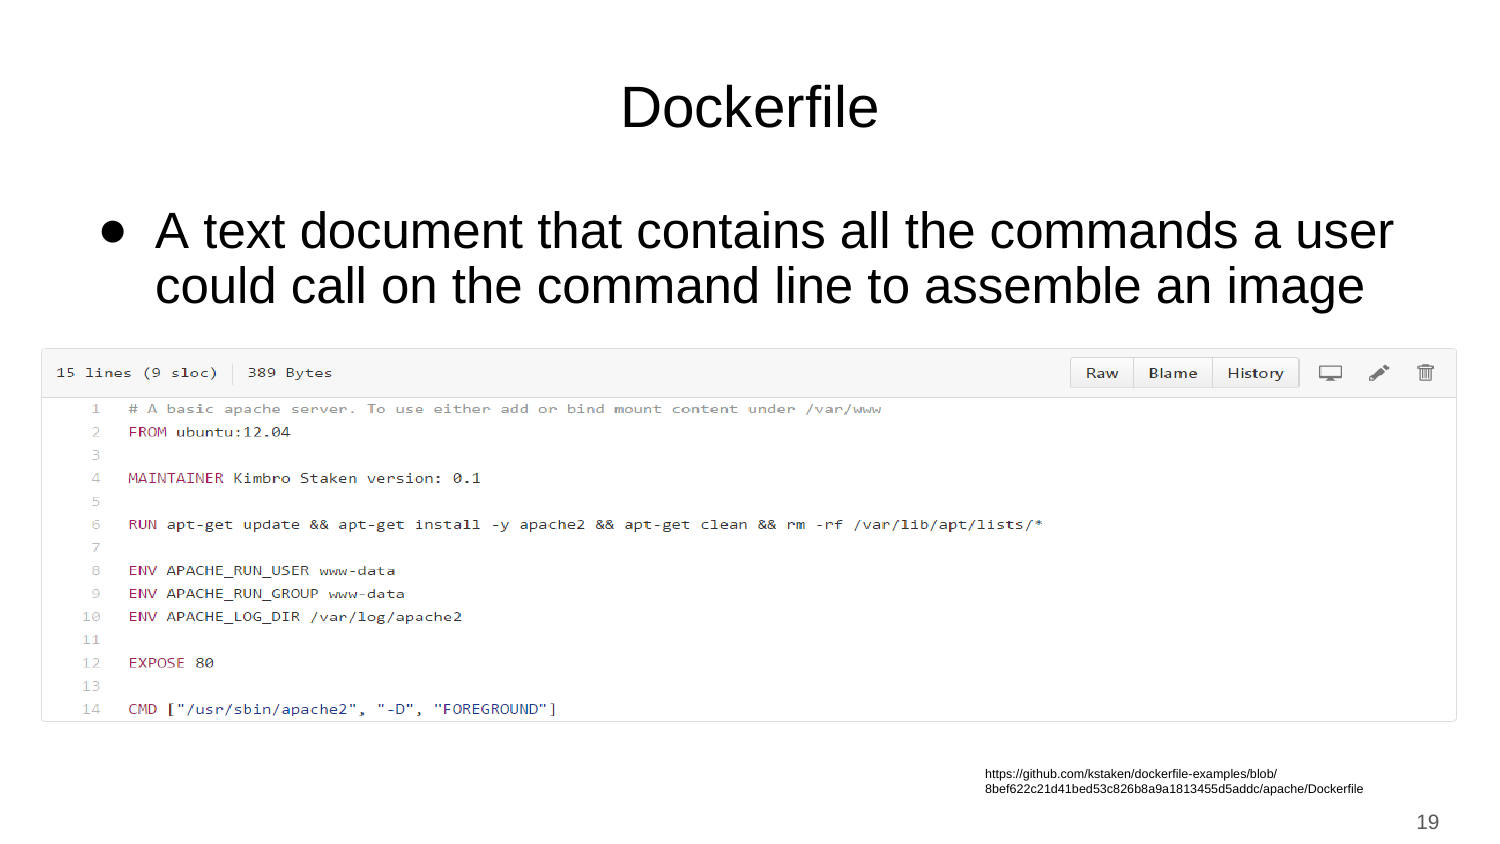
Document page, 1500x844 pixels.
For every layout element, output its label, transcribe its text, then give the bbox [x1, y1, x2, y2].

title Dockerfile [75, 33, 1425, 175]
slide_number ‹#› [1104, 811, 1455, 844]
picture [37, 338, 1463, 728]
list A text document that contains all the commands a user could call on the command line to assemble an image [75, 196, 1425, 337]
text_box https://github.com/kstaken/dockerfile-examples/blob/8bef622c21d41bed53c826b8a9a1813455d5addc/apache/Dockerfile [970, 750, 1463, 811]
